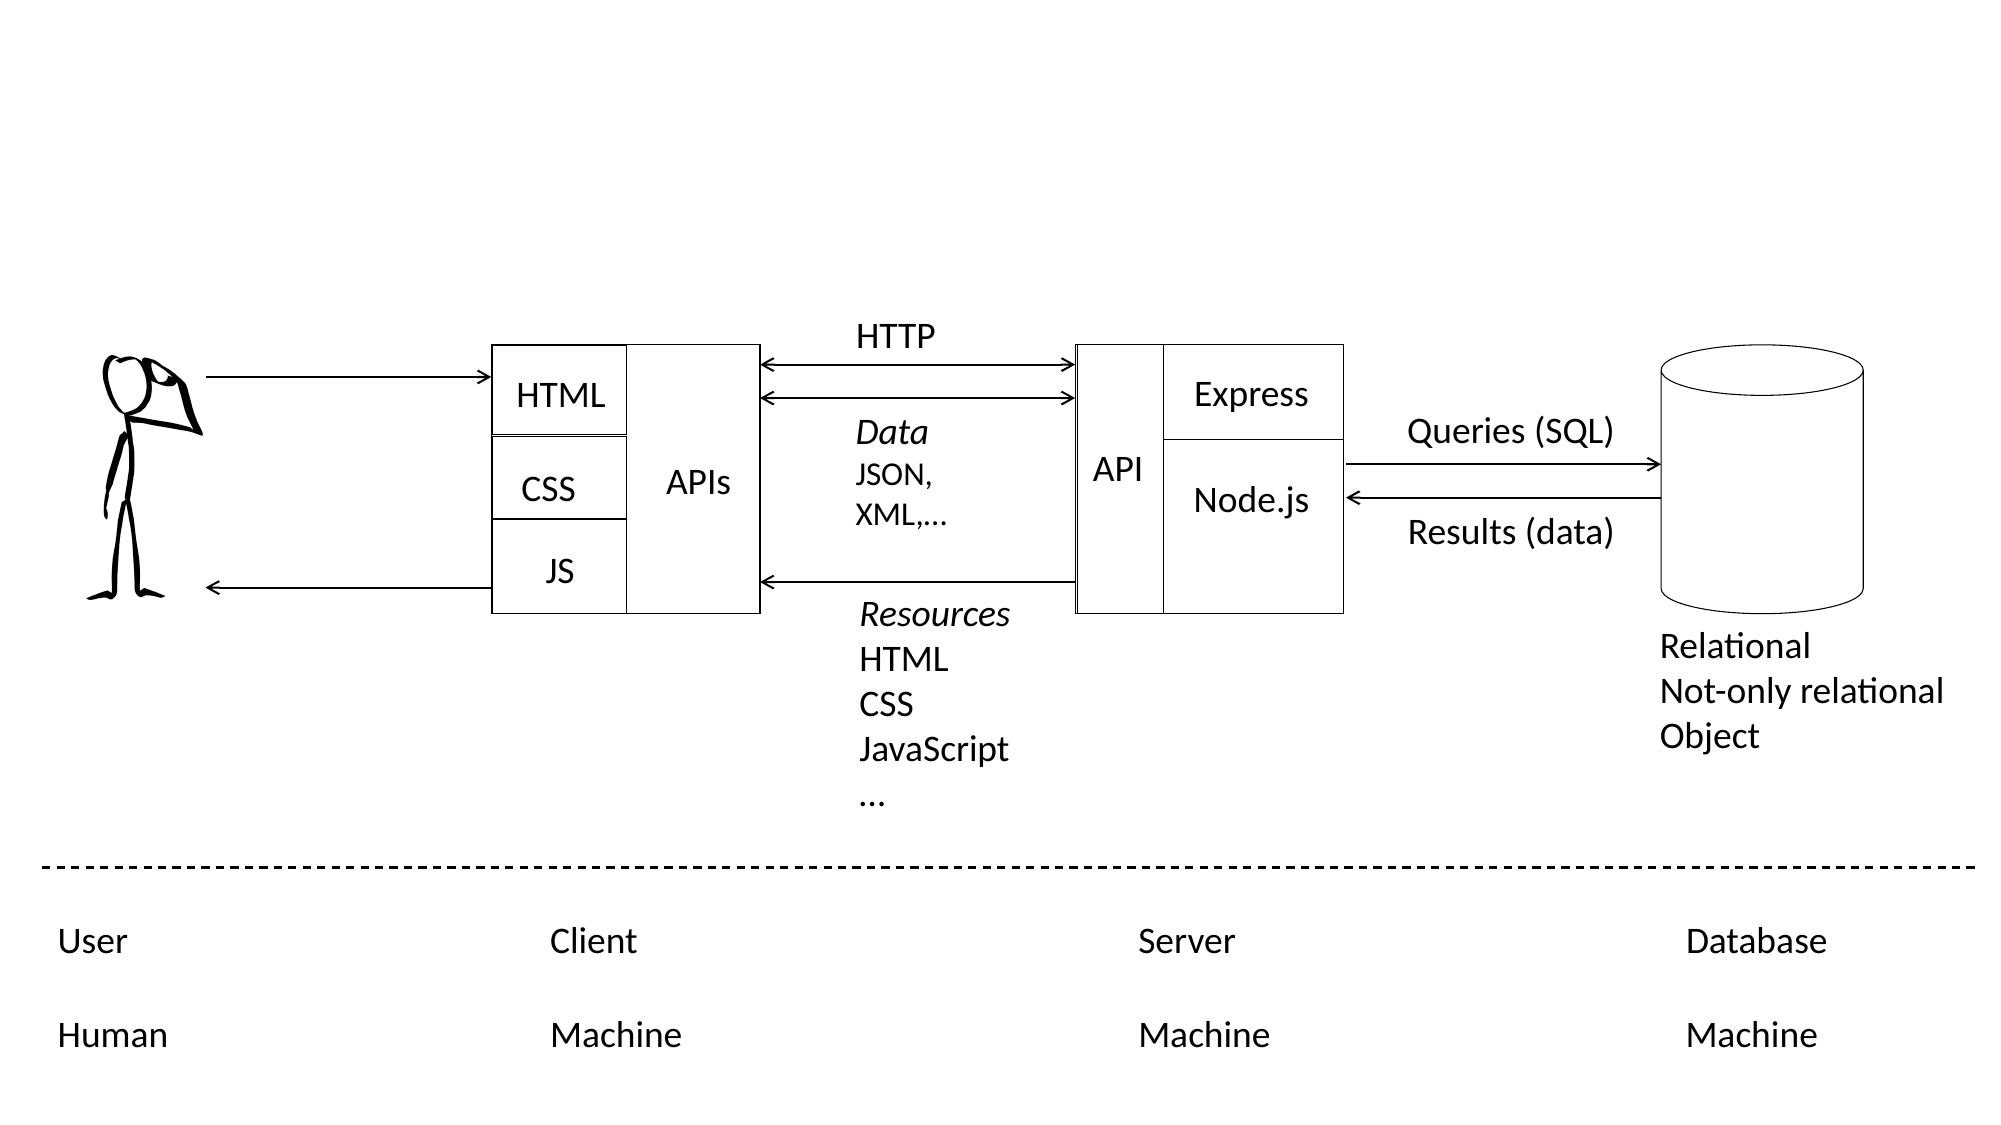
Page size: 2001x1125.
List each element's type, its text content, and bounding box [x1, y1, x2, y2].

text_box Server [1123, 909, 1251, 969]
text_box [1077, 344, 1164, 614]
text_box [492, 518, 627, 614]
text_box [492, 436, 627, 518]
text_box [1164, 440, 1344, 614]
text_box Data JSON, XML,… [840, 399, 984, 540]
text_box Resources HTML CSS JavaScript … [844, 583, 1026, 822]
text_box [492, 345, 627, 435]
picture [83, 355, 206, 600]
text_box CSS [506, 457, 591, 517]
text_box Database [1671, 909, 1843, 969]
text_box Queries (SQL) [1392, 398, 1630, 459]
text_box HTML [501, 362, 621, 423]
text_box Node.js [1179, 467, 1325, 528]
text_box [1163, 344, 1344, 440]
text_box API [1078, 437, 1159, 497]
text_box Client [535, 909, 653, 969]
text_box Machine [1123, 1002, 1286, 1062]
text_box Human [42, 1002, 184, 1062]
text_box User [42, 909, 144, 969]
text_box Machine [535, 1002, 698, 1062]
text_box Express [1179, 361, 1325, 422]
text_box APIs [651, 449, 747, 510]
text_box [491, 344, 761, 614]
text_box Machine [1670, 1002, 1834, 1062]
text_box HTTP [841, 303, 951, 364]
text_box Relational Not-only relational Object [1645, 613, 1978, 764]
text_box Results (data) [1393, 499, 1630, 560]
text_box [1660, 344, 1864, 613]
